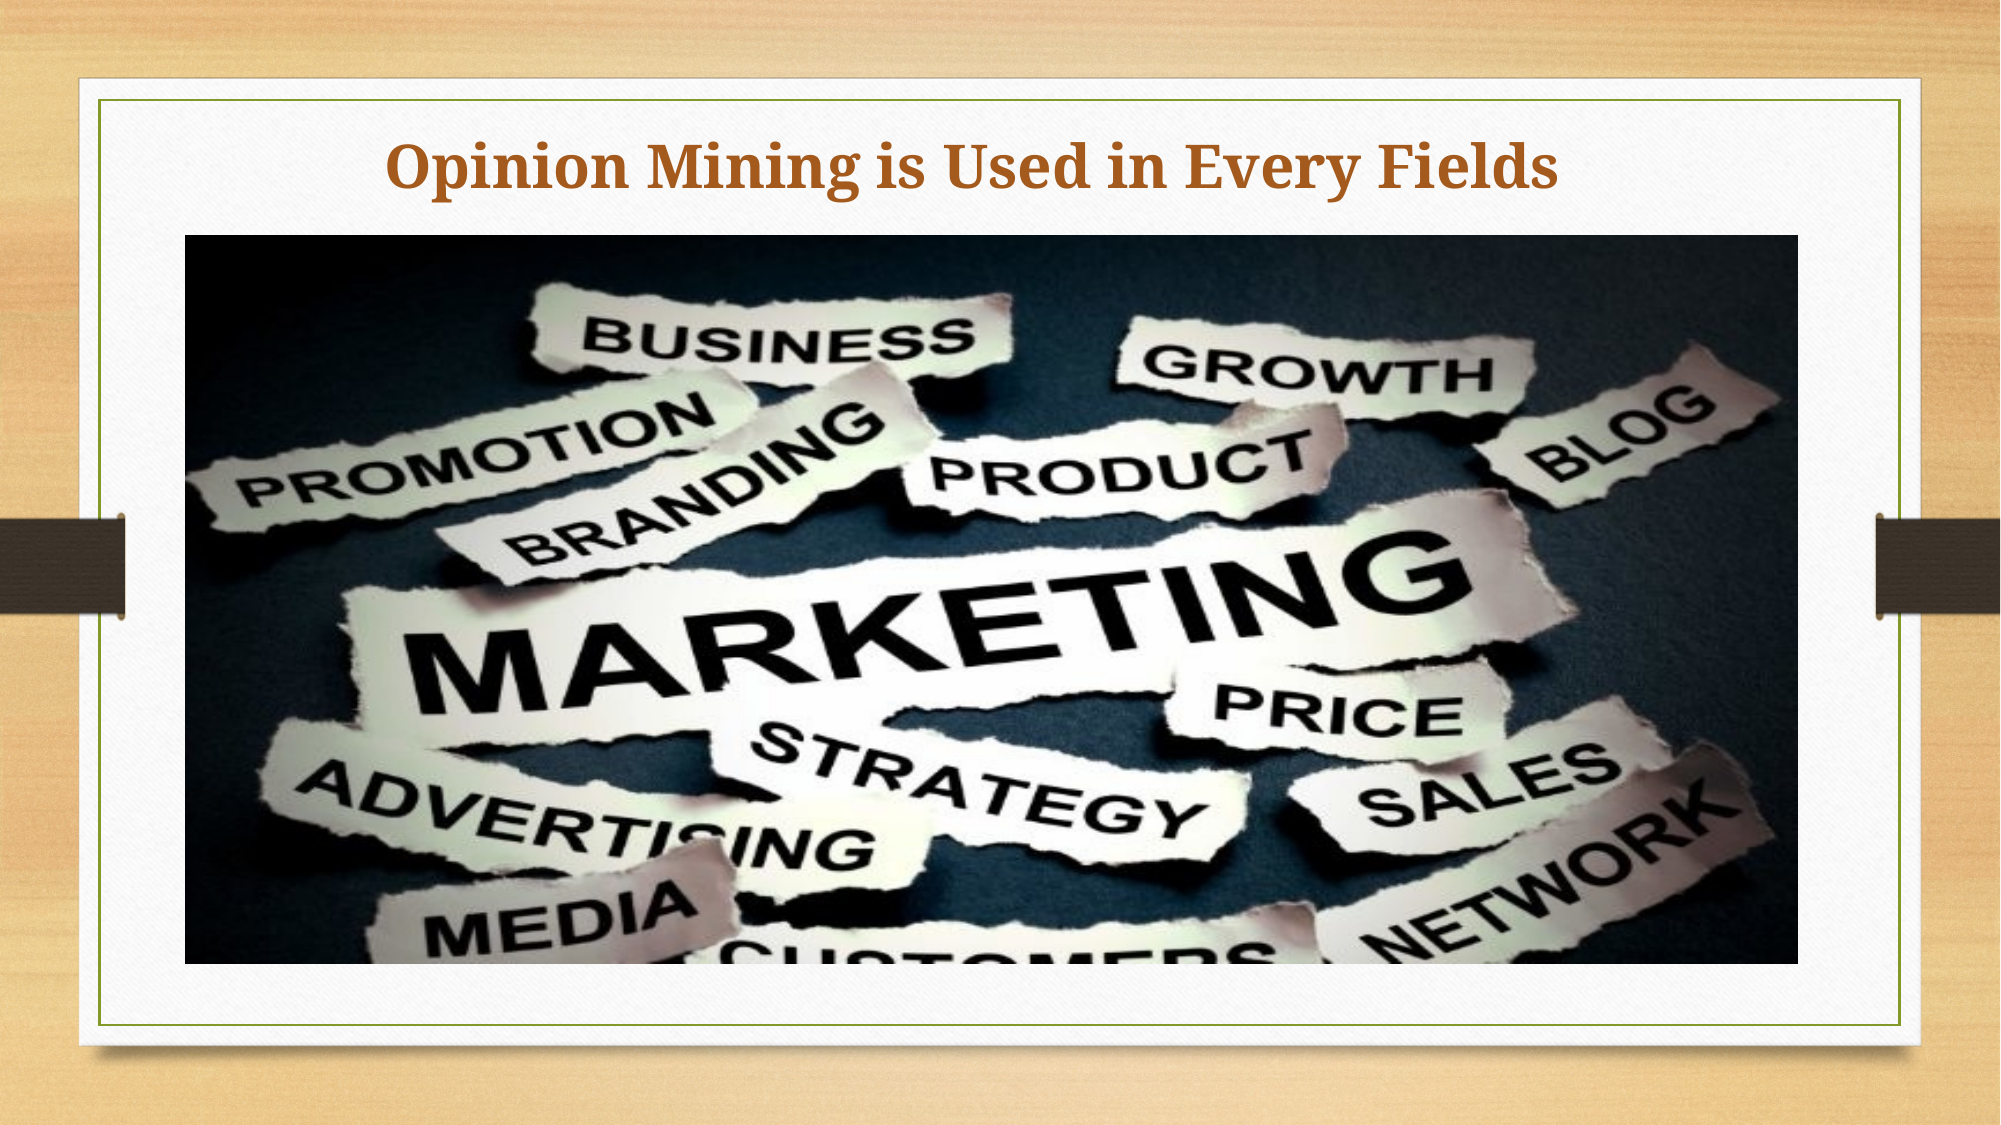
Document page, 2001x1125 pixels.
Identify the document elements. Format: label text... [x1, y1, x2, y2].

picture [0, 0, 2001, 1125]
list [185, 235, 1799, 964]
title Opinion Mining is Used in Every Fields [185, 119, 1761, 209]
